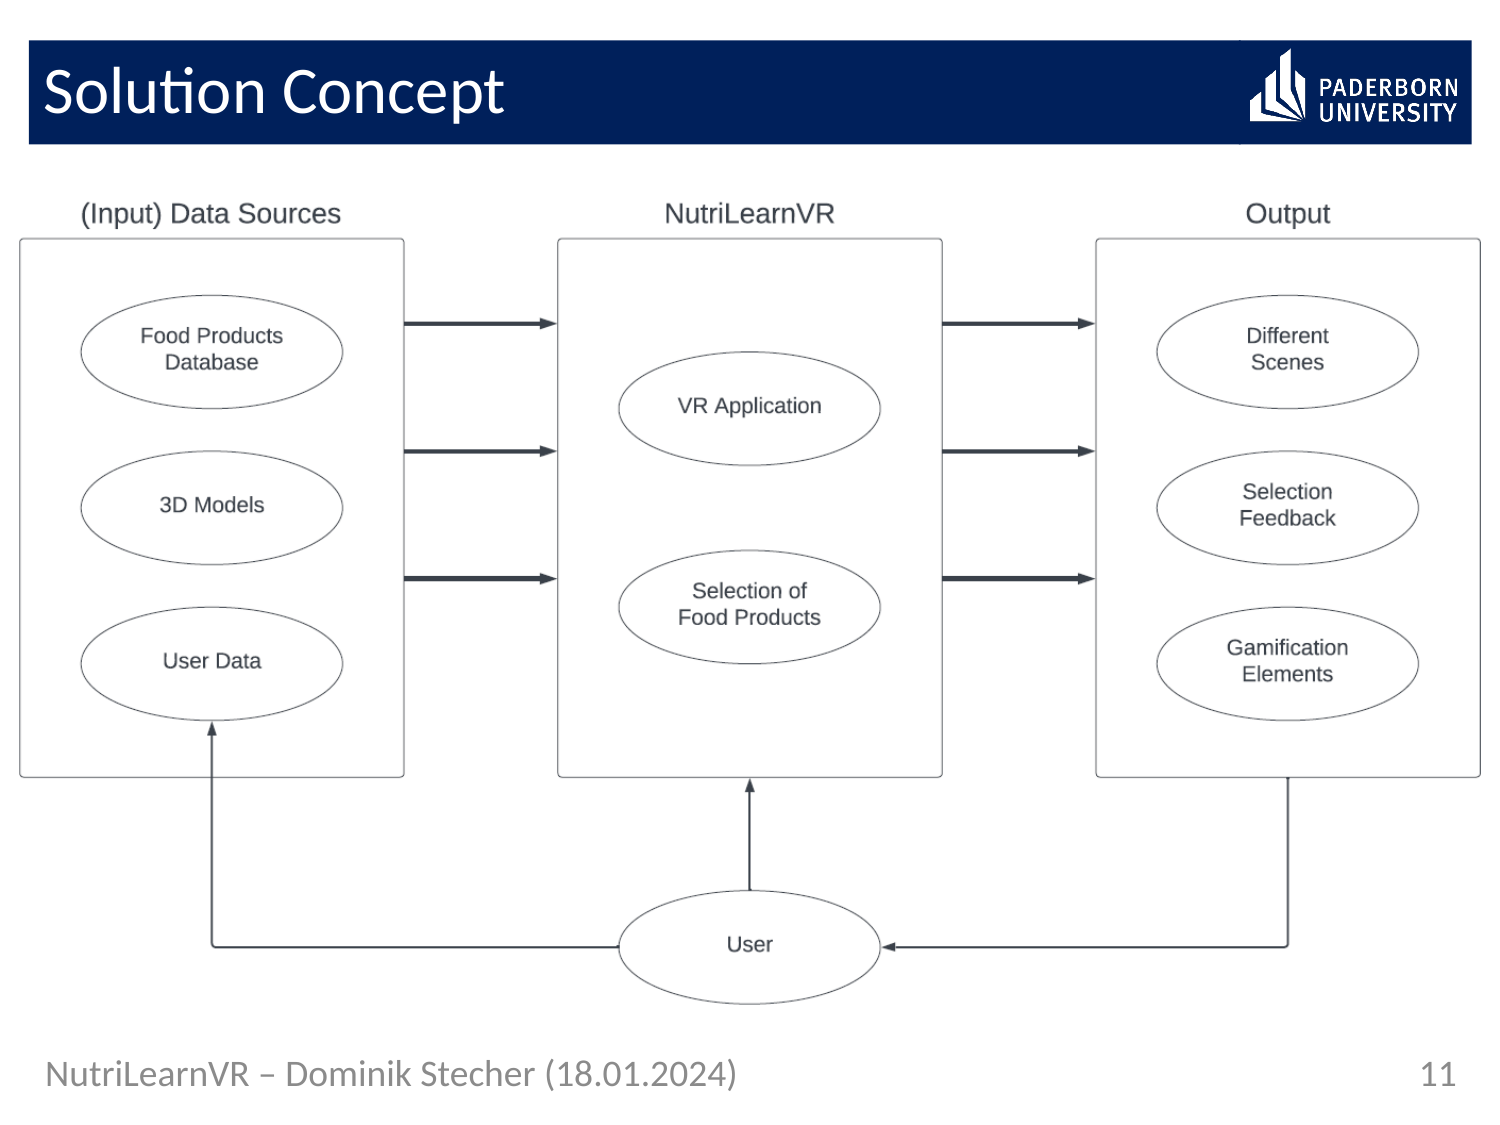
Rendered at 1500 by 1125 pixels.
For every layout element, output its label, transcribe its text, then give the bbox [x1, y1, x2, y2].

slide_number 11 [1134, 1041, 1472, 1101]
picture [1250, 48, 1457, 122]
picture [0, 161, 1500, 1025]
title Solution Concept [28, 40, 1241, 145]
